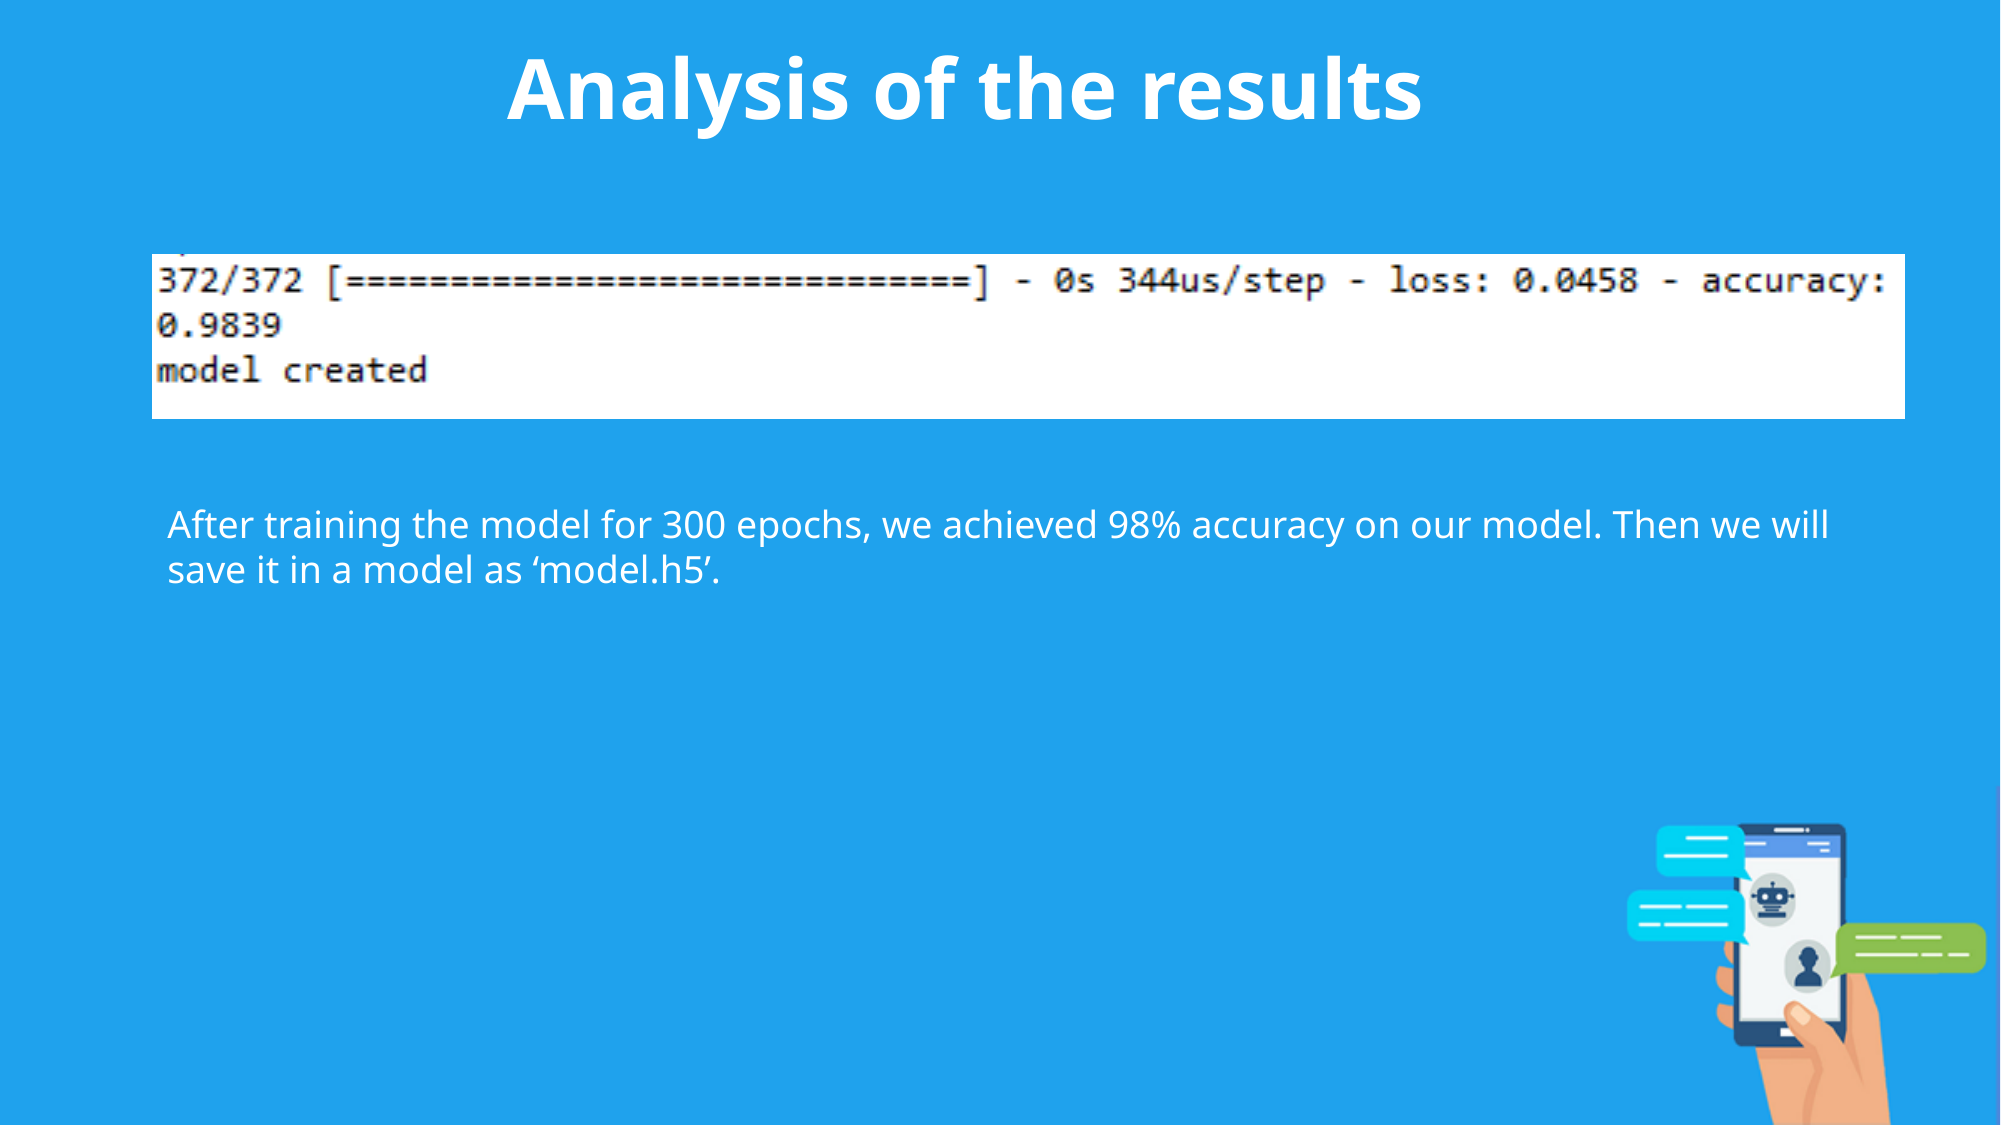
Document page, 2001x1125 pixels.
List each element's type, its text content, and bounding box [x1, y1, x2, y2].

title Analysis of the results [317, 35, 1616, 149]
text_box After training the model for 300 epochs, we achieved 98% accuracy on our model. Then we will save it in a model as ‘model.h5’. [152, 493, 1905, 599]
picture [0, 0, 2001, 1125]
